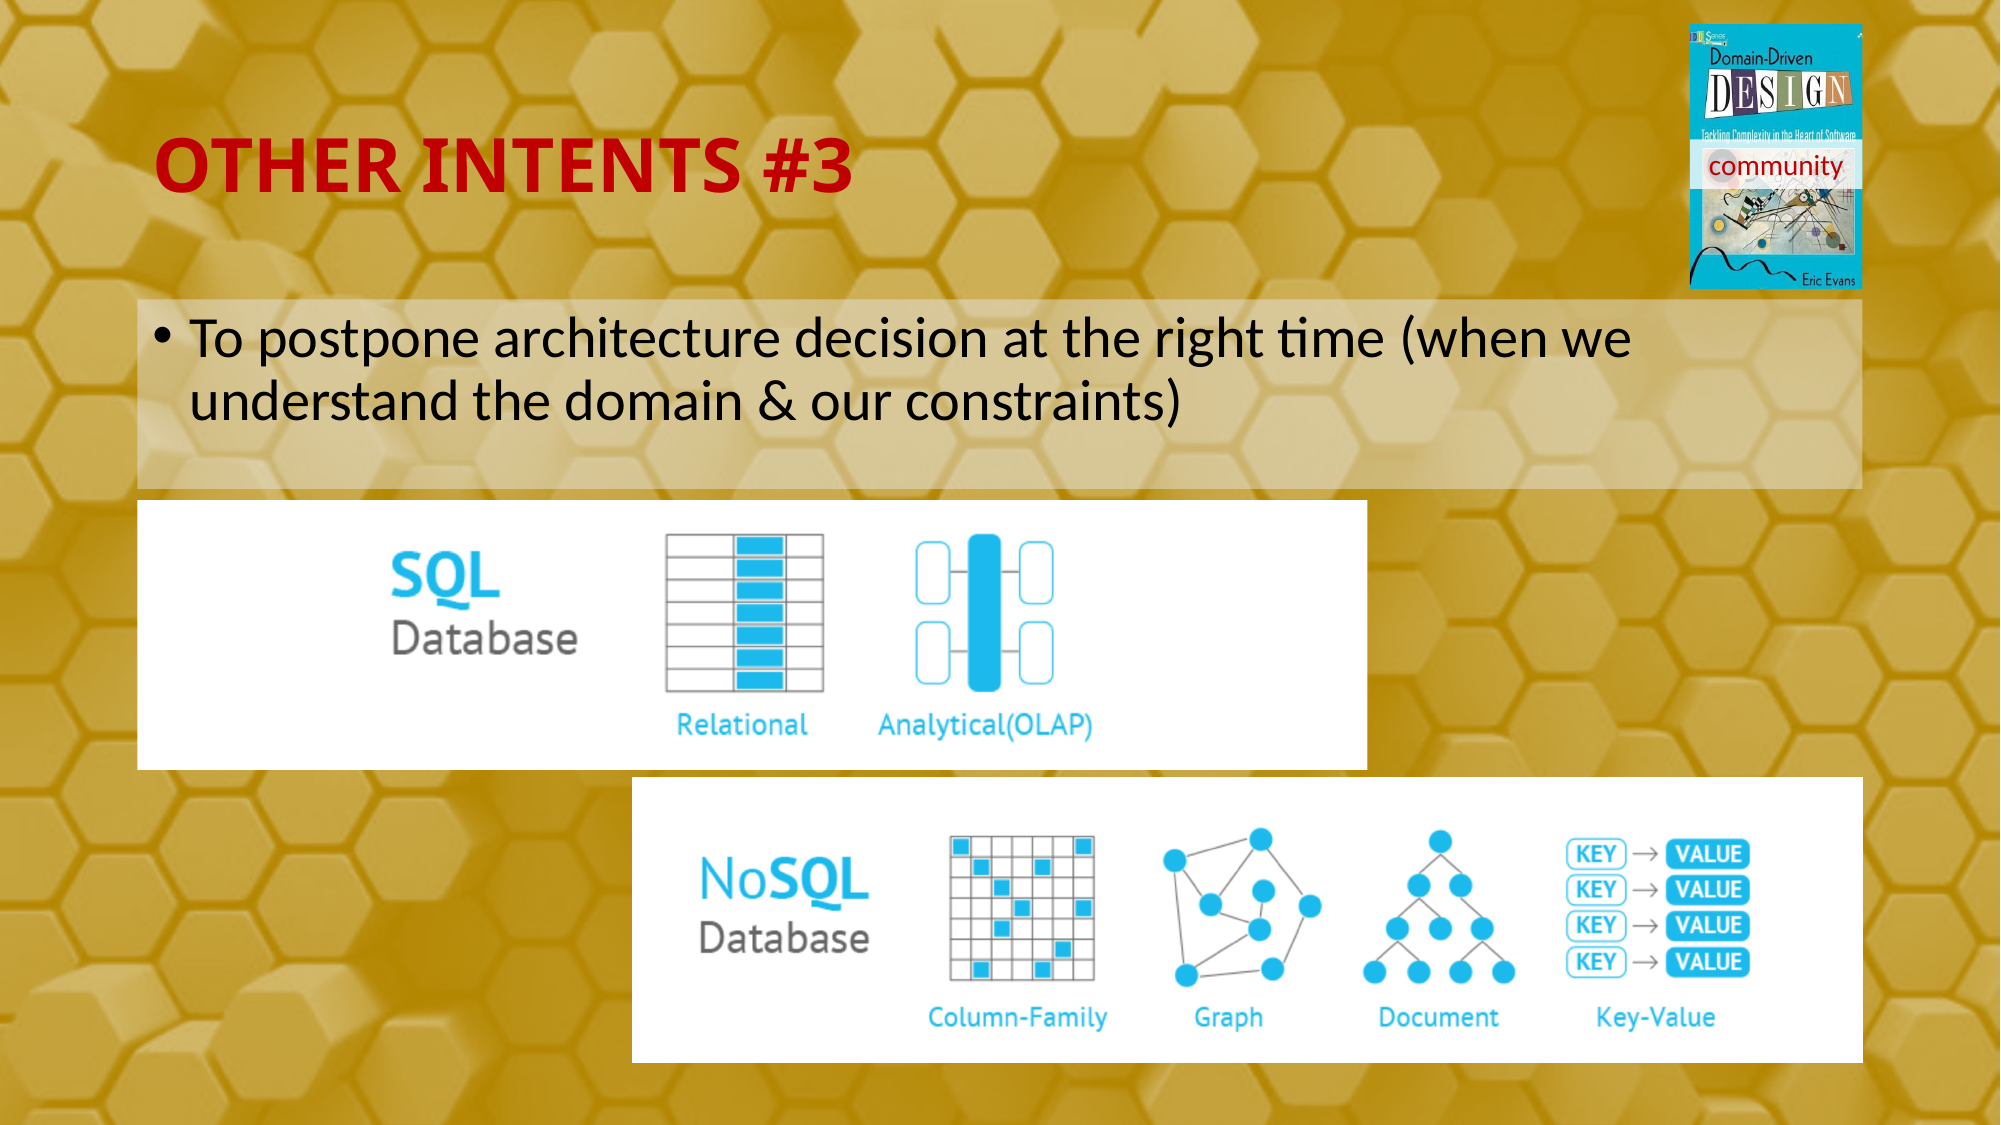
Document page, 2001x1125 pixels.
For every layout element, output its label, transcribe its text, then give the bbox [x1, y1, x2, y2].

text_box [1689, 24, 1863, 289]
picture [137, 500, 1368, 770]
title Other intents #3 [137, 59, 1689, 278]
picture [632, 777, 1863, 1063]
list To postpone architecture decision at the right time (when we understand the domain & our constraints) [137, 299, 1863, 489]
